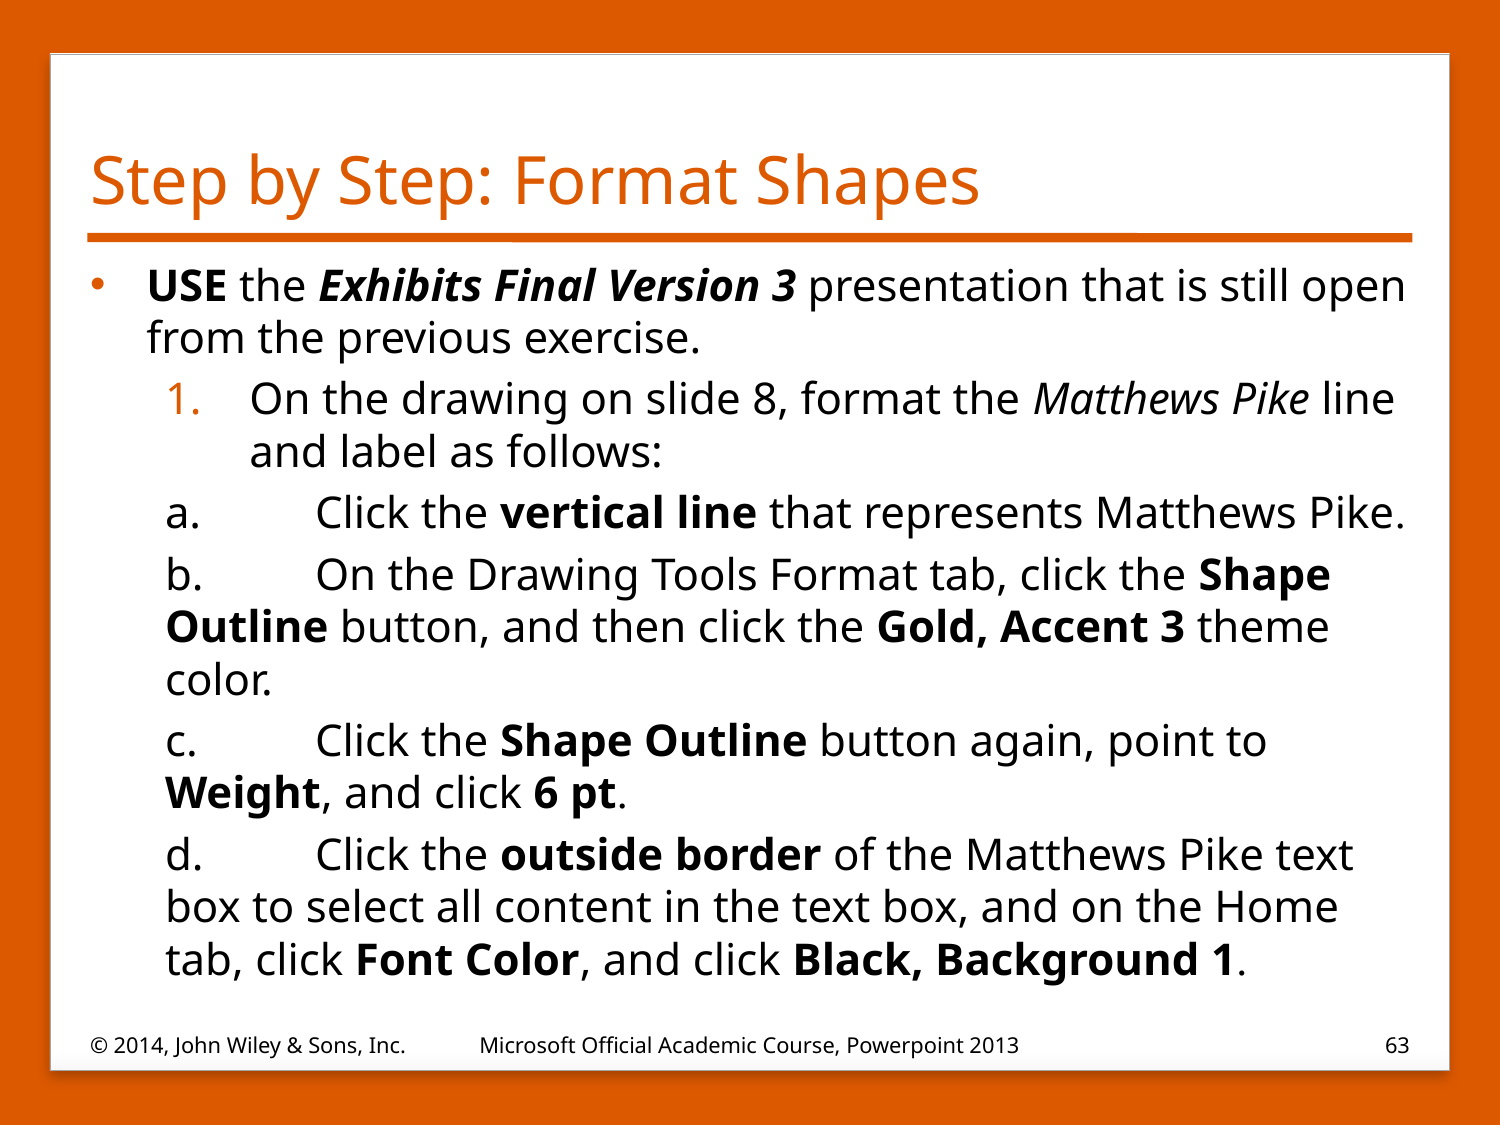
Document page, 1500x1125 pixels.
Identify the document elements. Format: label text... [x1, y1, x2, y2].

slide_number © 2014, John Wiley & Sons, Inc. [74, 1024, 426, 1103]
title Step by Step: Format Shapes [74, 74, 1426, 226]
footer Microsoft Official Academic Course, Powerpoint 2013 [449, 1024, 1051, 1103]
slide_number 63 [1074, 1024, 1426, 1103]
list USE the Exhibits Final Version 3 presentation that is still open from the previous exercise. On the drawing on slide 8, format the Matthews Pike line and label as follows: a. Click the vertical line that represents Matthews Pike. b. On the Drawing Tools Format tab, click the Shape Outline button, and then click the Gold, Accent 3 theme color. c. Click the Shape Outline button again, point to Weight, and click 6 pt. d. Click the outside border of the Matthews Pike text box to select all content in the text box, and on the Home tab, click Font Color, and click Black, Background 1. [75, 249, 1425, 1063]
